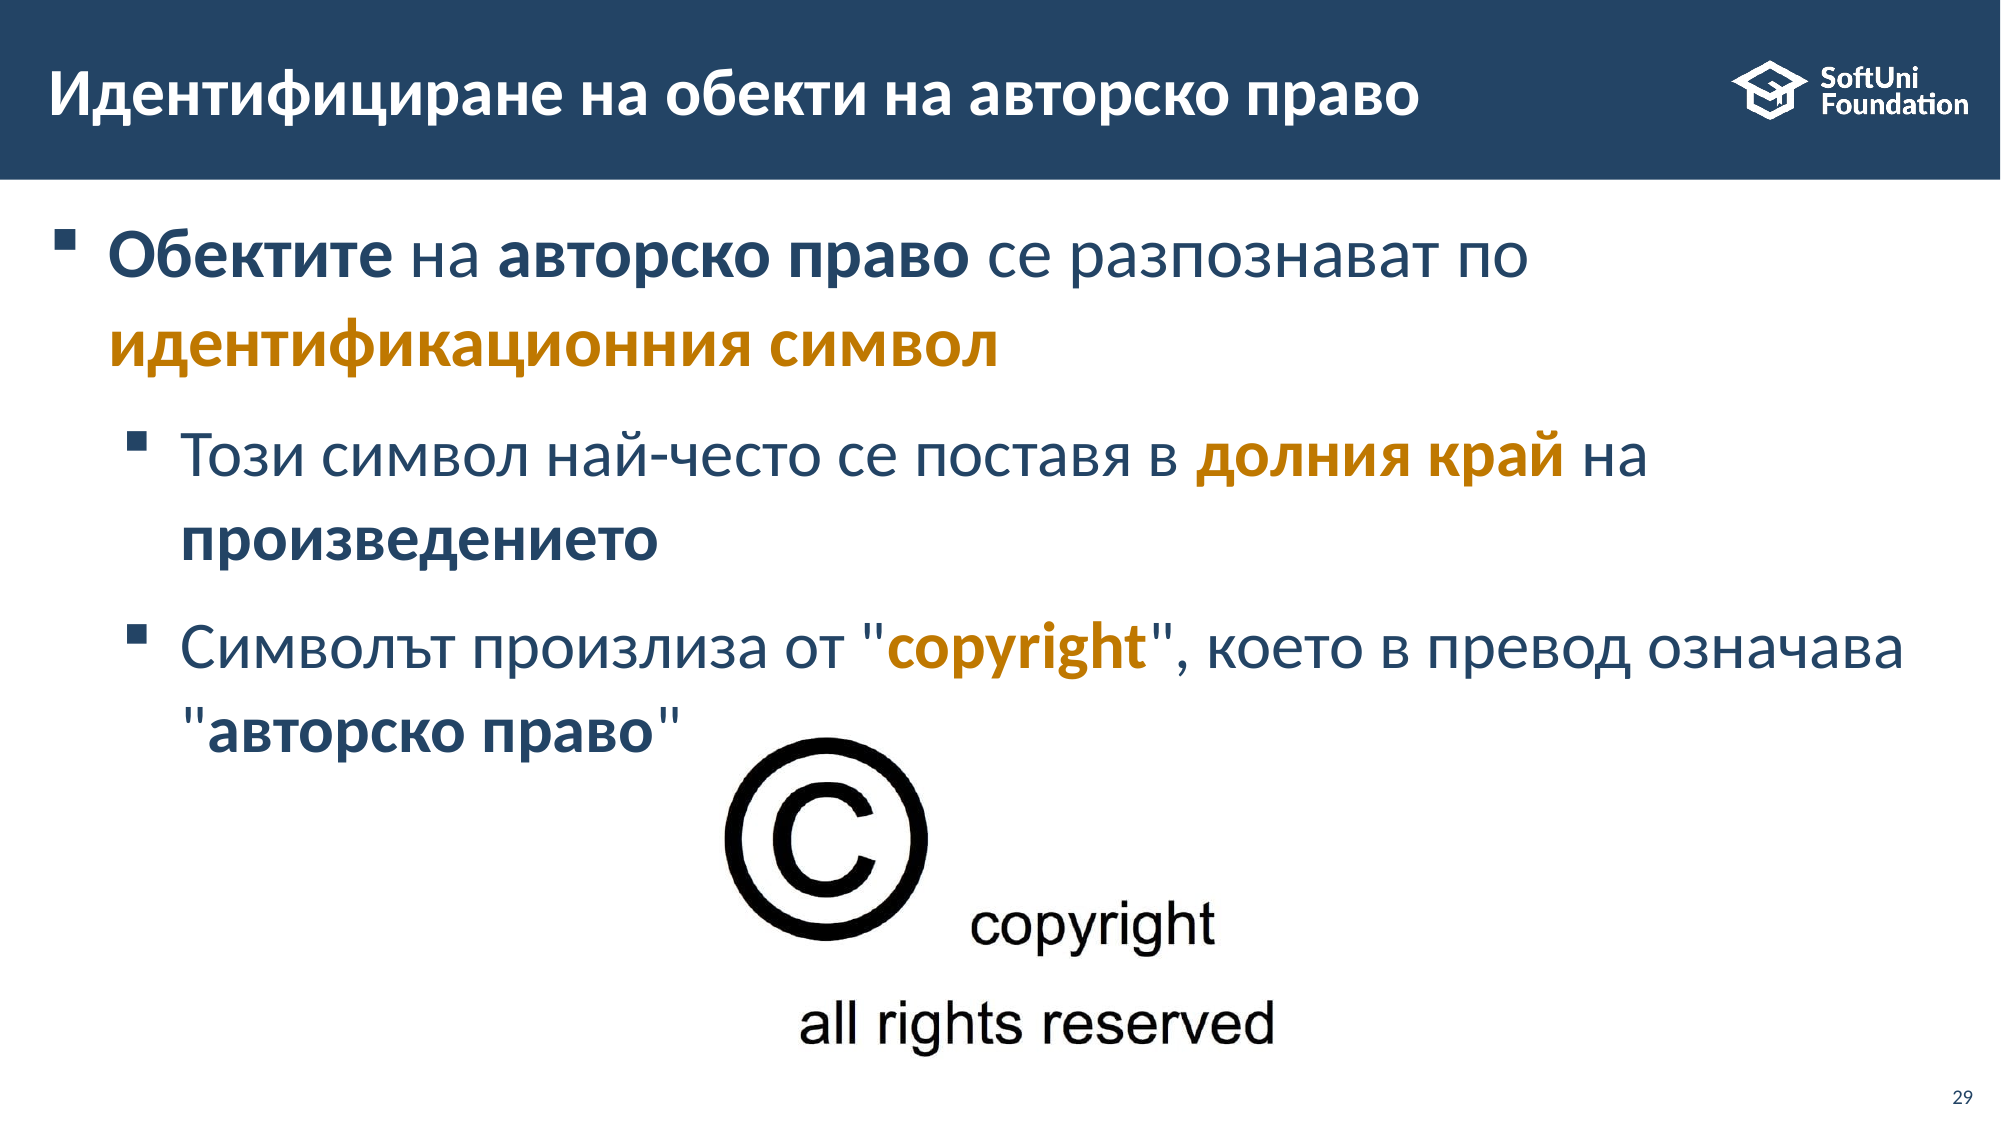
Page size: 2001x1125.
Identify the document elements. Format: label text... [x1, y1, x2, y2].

title Идентифициране на обекти на авторско право [31, 16, 1716, 162]
slide_number 29 [1927, 1067, 1989, 1117]
picture [704, 720, 1296, 1092]
list Обектите на авторско право се разпознават по идентификационния символ Този символ най-често се поставя в долния край на произведението Символът произлиза от "copyright", което в превод означава "авторско право" [31, 196, 1970, 1104]
picture [1731, 60, 1968, 120]
